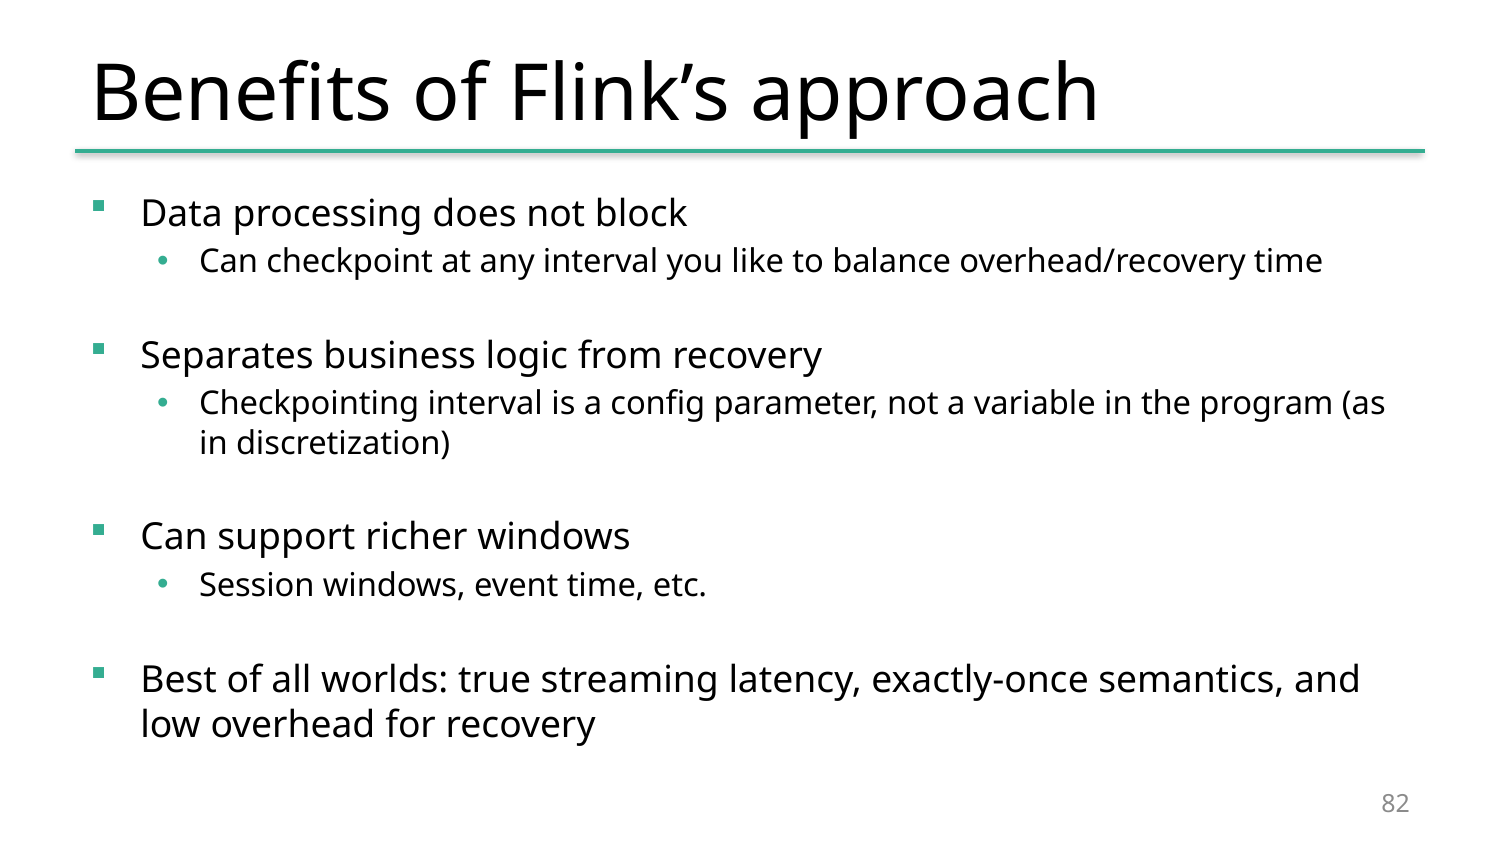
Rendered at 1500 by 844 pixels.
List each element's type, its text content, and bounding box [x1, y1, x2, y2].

slide_number 82 [1074, 782, 1425, 827]
list Data processing does not block Can checkpoint at any interval you like to balance overhead/recovery time Separates business logic from recovery Checkpointing interval is a config parameter, not a variable in the program (as in discretization) Can support richer windows Session windows, event time, etc. Best of all worlds: true streaming latency, exactly-once semantics, and low overhead for recovery [75, 181, 1425, 754]
title Benefits of Flink’s approach [75, 33, 1302, 145]
